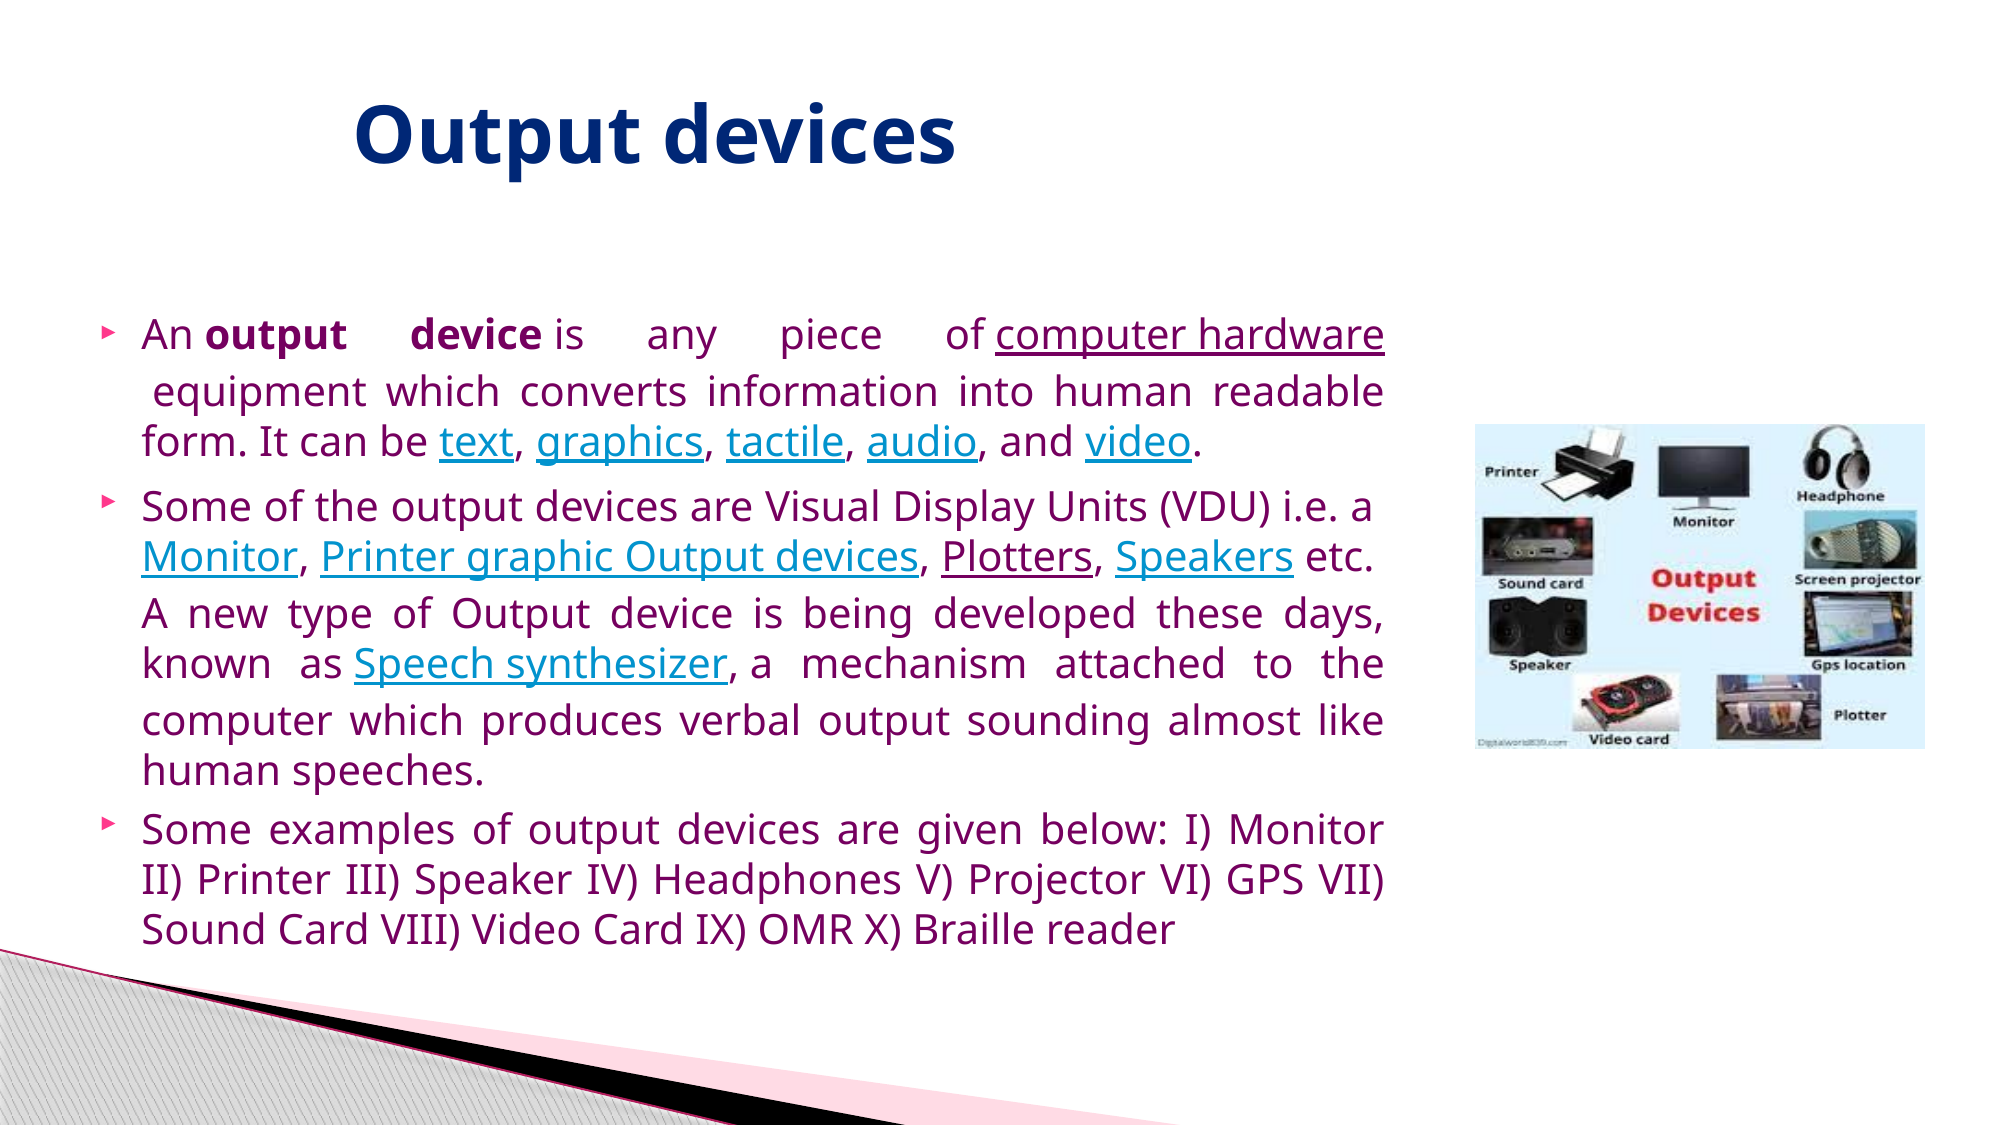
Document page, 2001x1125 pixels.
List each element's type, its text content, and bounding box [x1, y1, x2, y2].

title Output devices [337, 75, 1009, 188]
picture [1474, 424, 1926, 749]
list An output device is any piece of computer hardware equipment which converts information into human readable form. It can be text, graphics, tactile, audio, and video. Some of the output devices are Visual Display Units (VDU) i.e. a Monitor, Printer graphic Output devices, Plotters, Speakers etc. A new type of Output device is being developed these days, known as Speech synthesizer, a mechanism attached to the computer which produces verbal output sounding almost like human speeches. Some examples of output devices are given below: I) Monitor II) Printer III) Speaker IV) Headphones V) Projector VI) GPS VII) Sound Card VIII) Video Card IX) OMR X) Braille reader [66, 299, 1400, 963]
